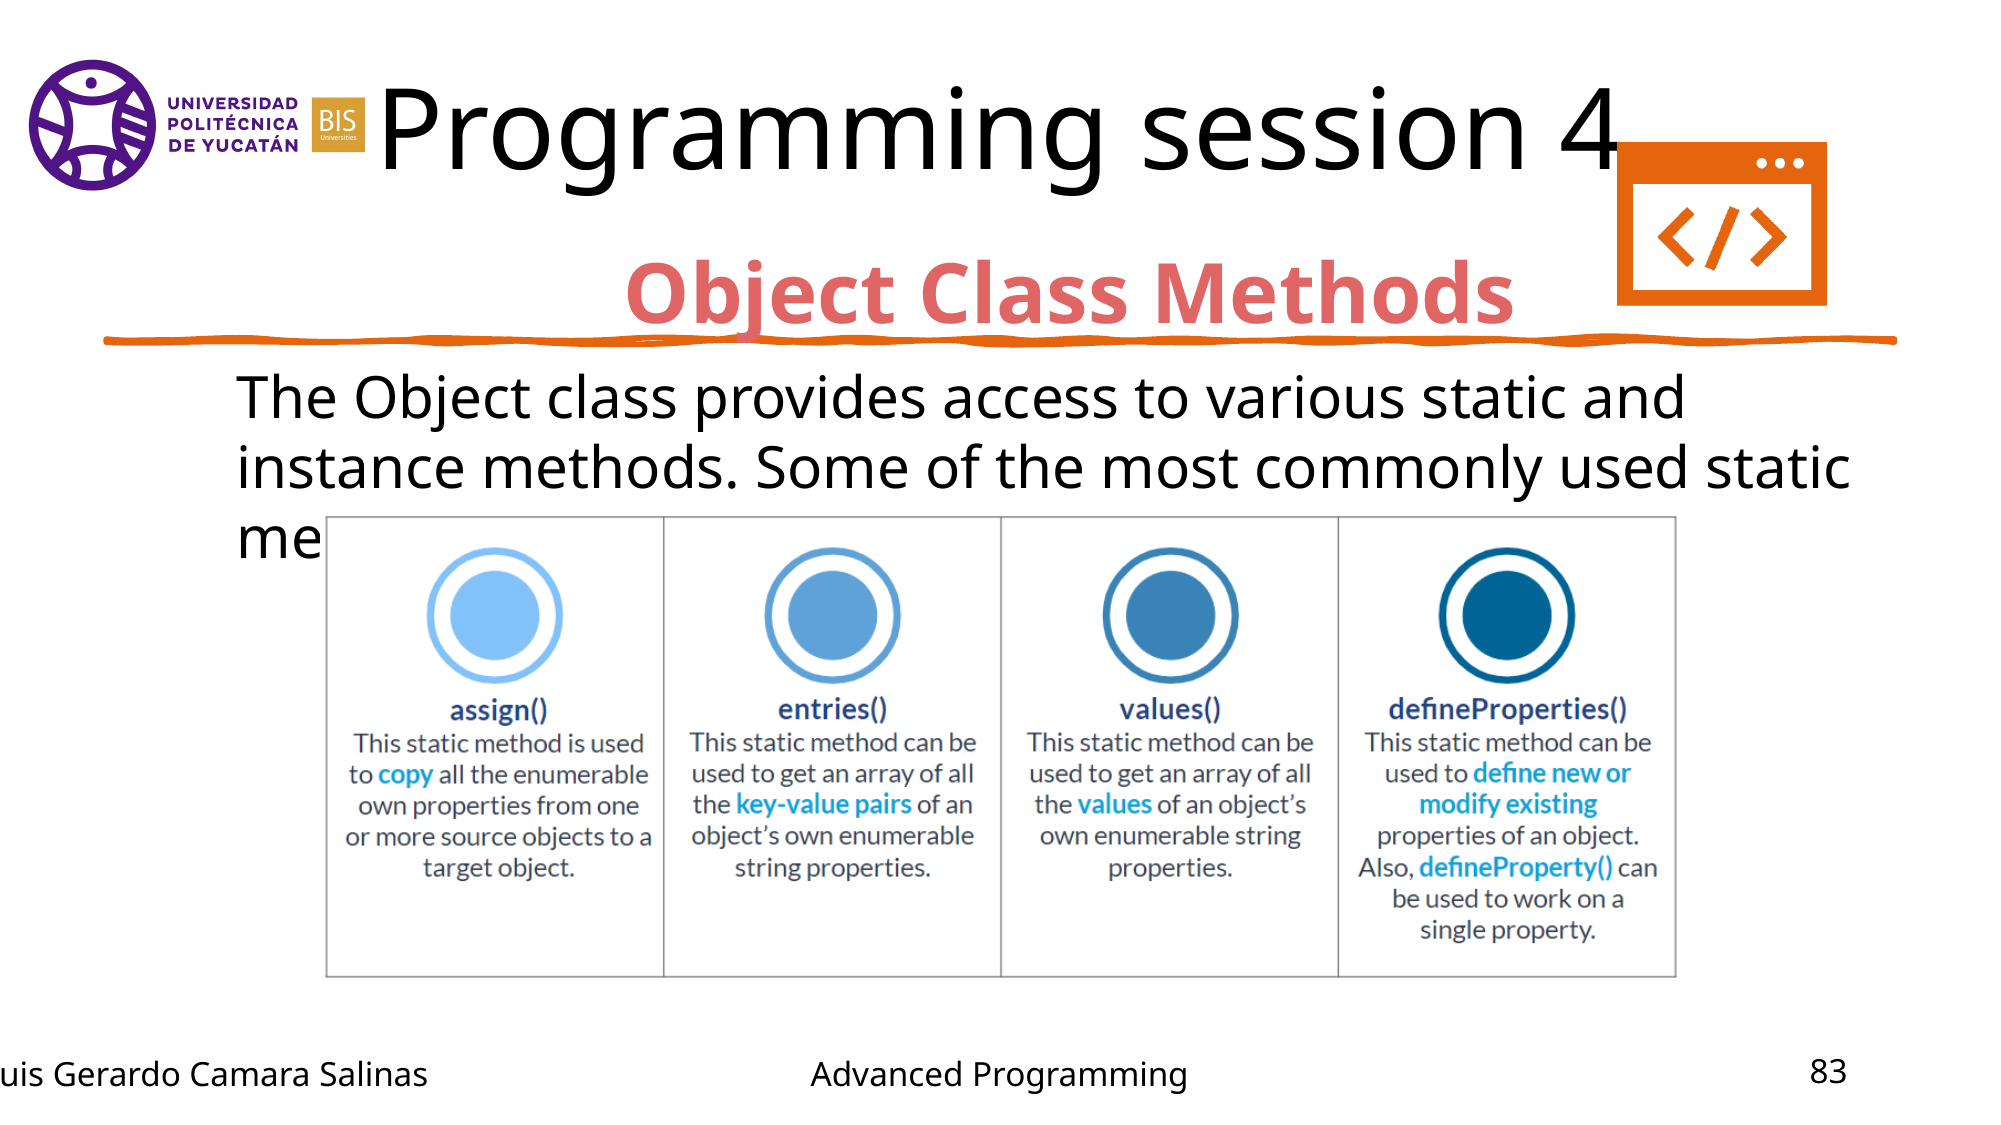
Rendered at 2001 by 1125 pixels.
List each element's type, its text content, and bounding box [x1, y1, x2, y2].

footer Advanced Programming [662, 1042, 1338, 1103]
text_box Luis Gerardo Camara Salinas [0, 1042, 543, 1103]
picture [1596, 97, 1848, 350]
picture [320, 512, 1680, 982]
text_box Object Class Methods [1848, 233, 2000, 348]
picture [28, 59, 366, 191]
text_box The Object class provides access to various static and instance methods. Some of the most commonly used static methods are as follows: [221, 352, 1927, 578]
title Programming session 4 [137, 15, 1863, 233]
text_box Object Class Methods [609, 233, 1596, 348]
slide_number 83 [1412, 1042, 1863, 1103]
